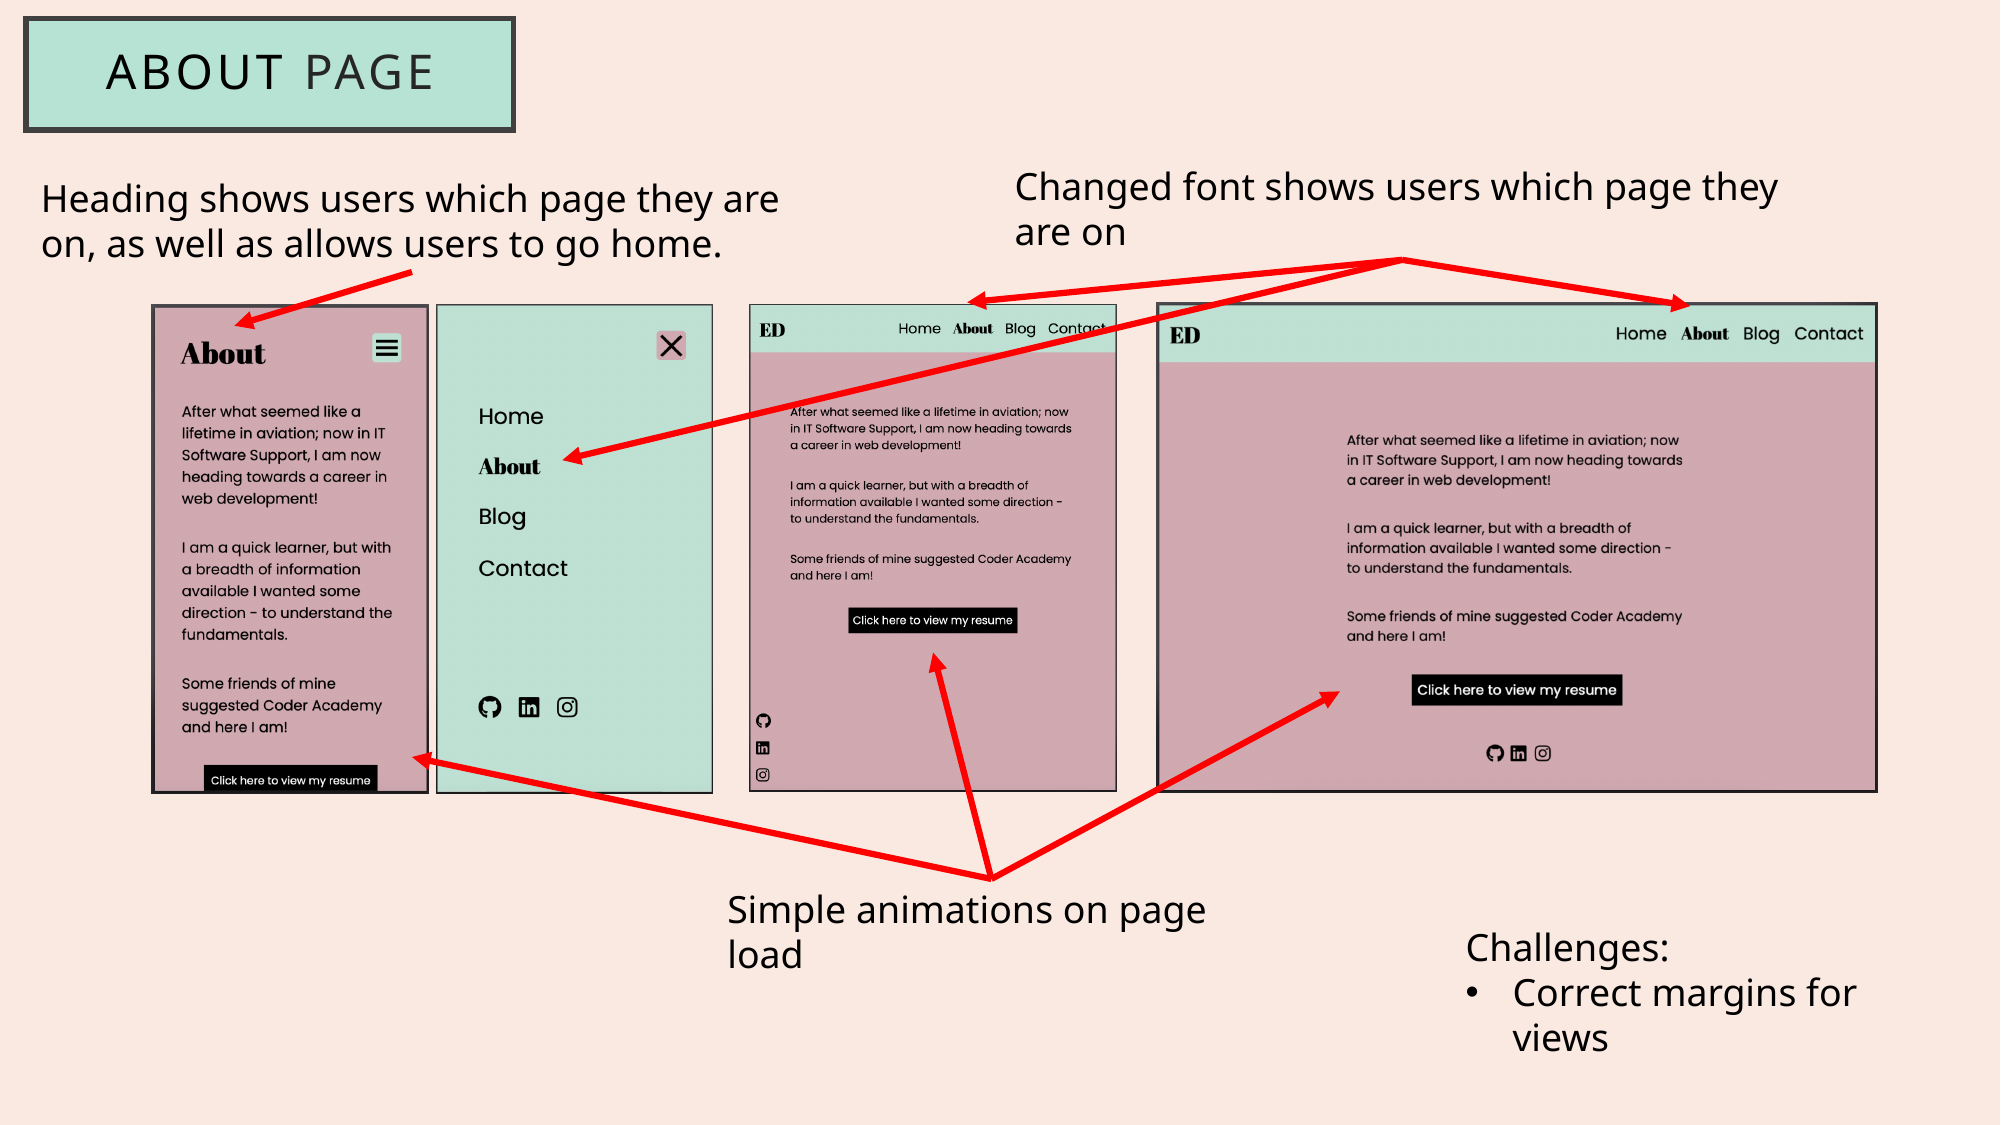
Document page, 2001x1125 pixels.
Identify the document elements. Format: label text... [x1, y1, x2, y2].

text_box Simple animations on page load [712, 879, 1271, 984]
picture [1156, 302, 1878, 793]
picture [151, 304, 429, 794]
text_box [991, 691, 1340, 880]
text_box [234, 273, 412, 326]
picture [436, 304, 713, 756]
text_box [933, 652, 992, 879]
title About Page [23, 16, 516, 133]
text_box Heading shows users which page they are on, as well as allows users to go home. [25, 167, 798, 272]
text_box Changed font shows users which page they are on [999, 155, 1805, 260]
picture [749, 461, 1117, 756]
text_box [1403, 215, 1691, 306]
text_box Challenges: Correct margins for views [1450, 916, 1960, 1066]
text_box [411, 756, 933, 879]
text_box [562, 215, 1403, 461]
